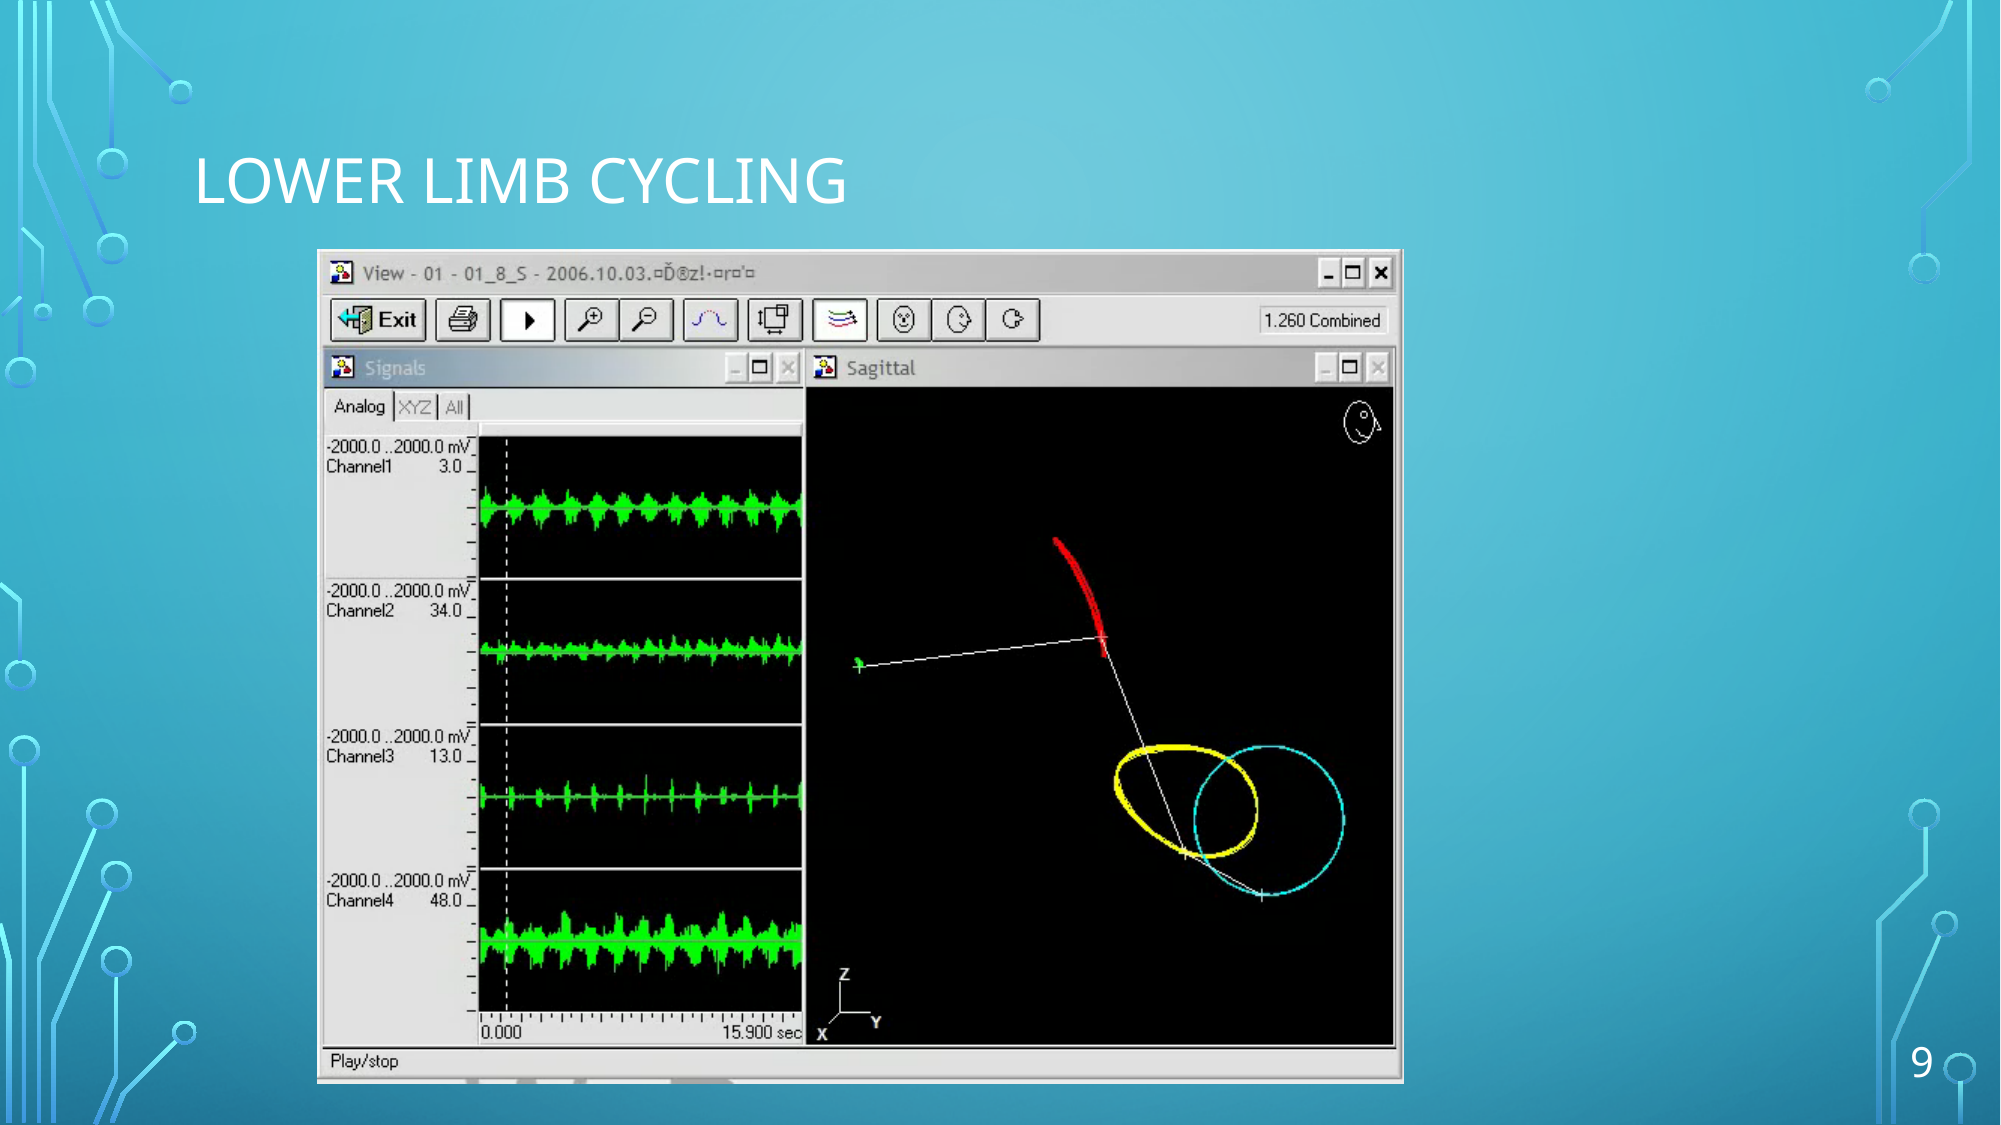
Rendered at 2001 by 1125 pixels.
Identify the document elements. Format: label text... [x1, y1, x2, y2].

slide_number 9 [1822, 1034, 1950, 1095]
title Lower limb cycling [178, 62, 1804, 305]
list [316, 248, 1405, 1085]
